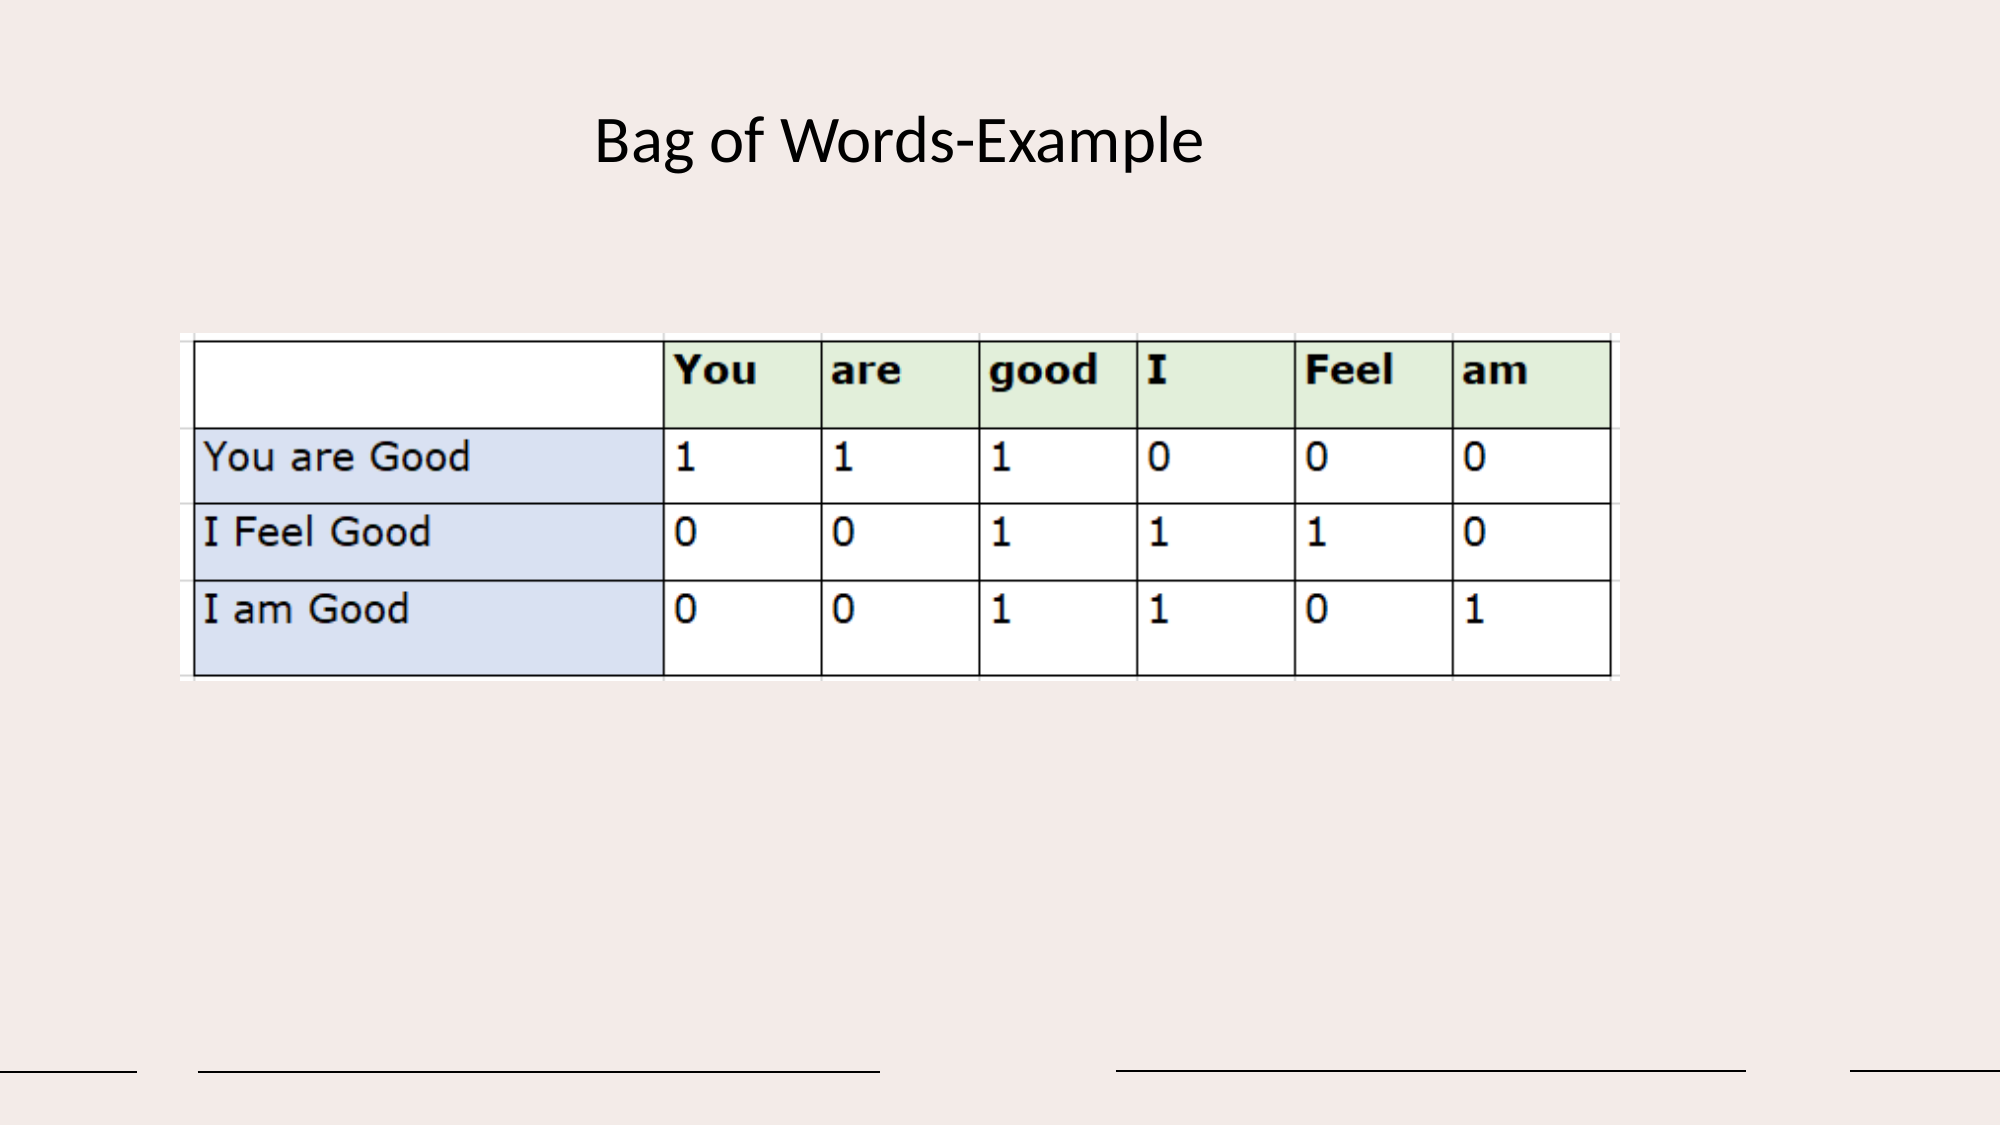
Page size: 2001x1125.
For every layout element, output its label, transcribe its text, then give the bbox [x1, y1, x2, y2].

picture [180, 333, 1620, 681]
text_box Bag of Words-Example [325, 87, 1475, 174]
